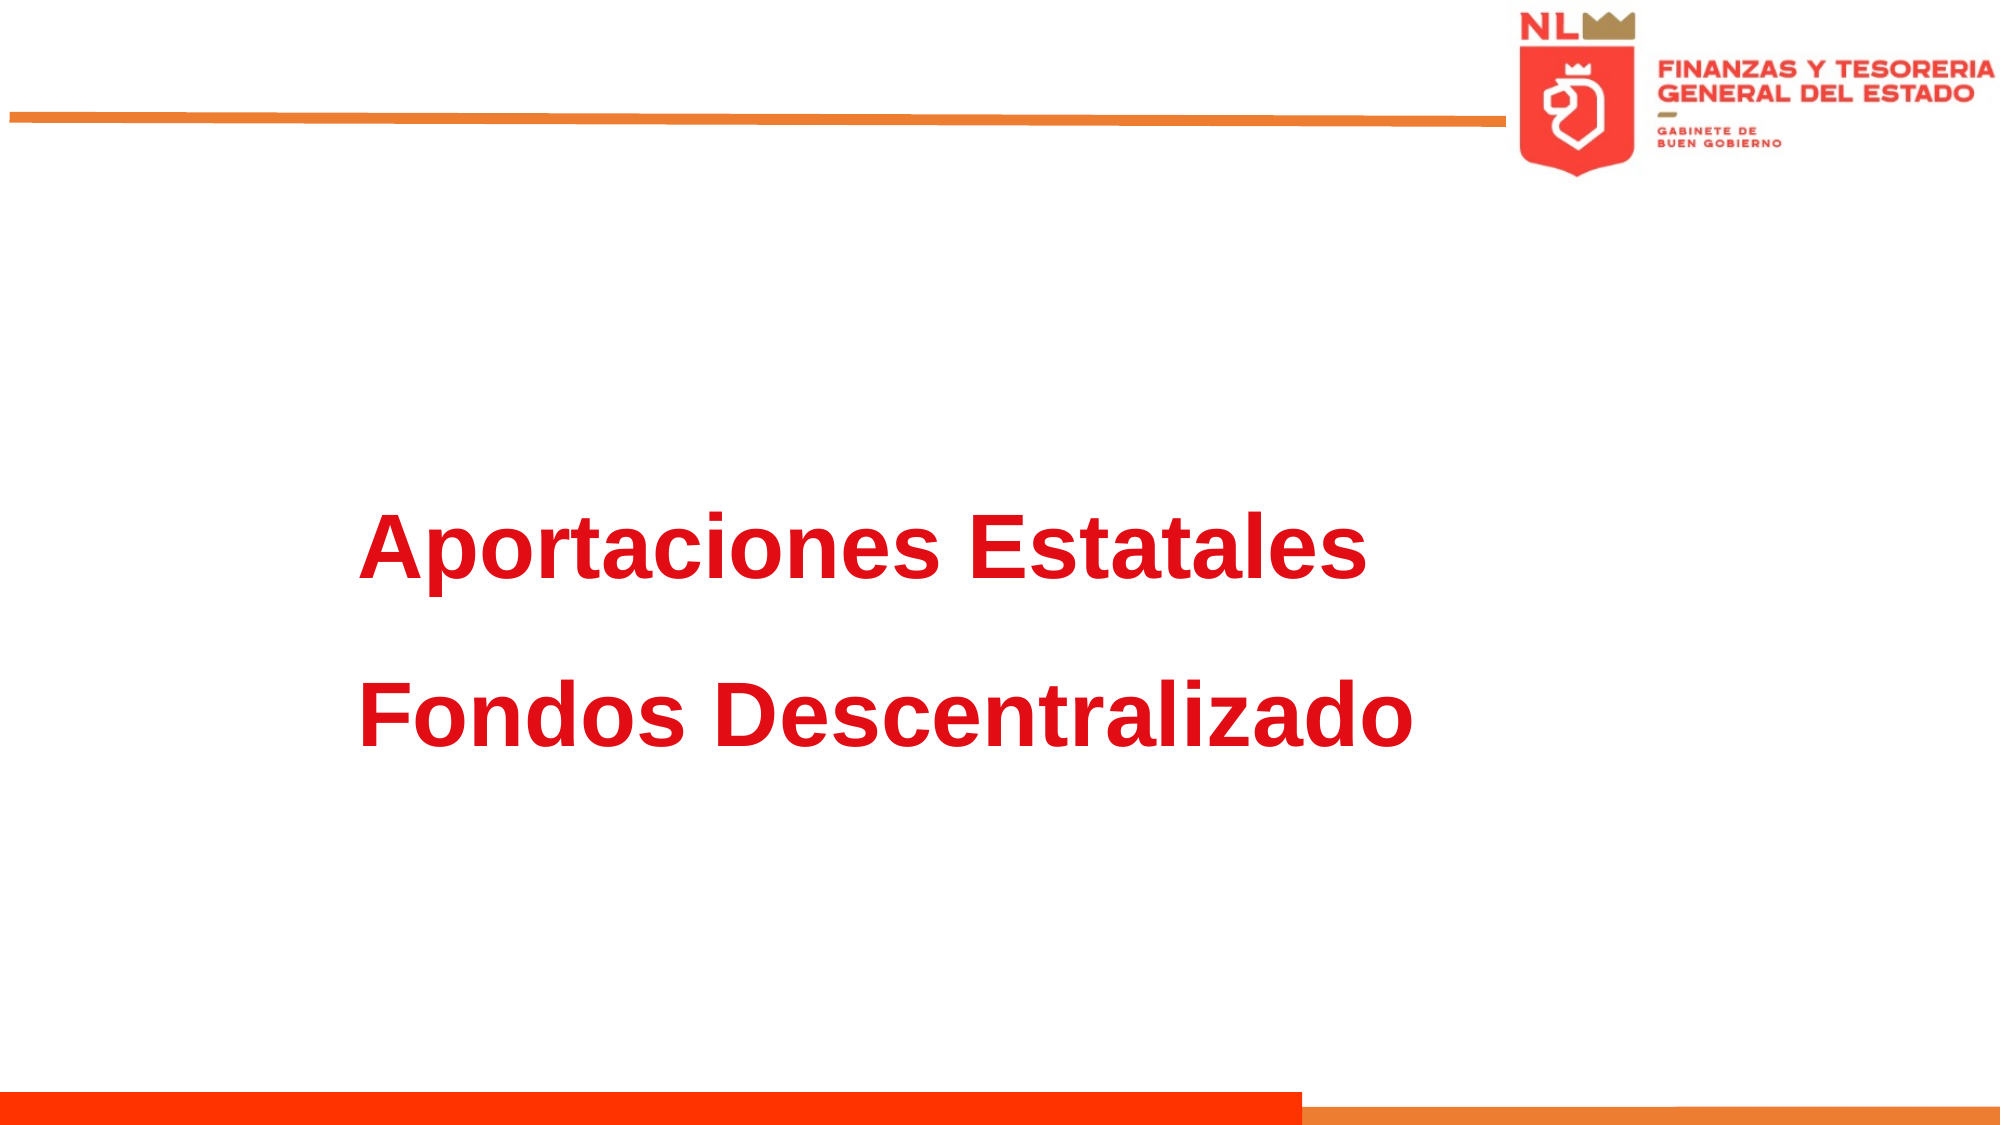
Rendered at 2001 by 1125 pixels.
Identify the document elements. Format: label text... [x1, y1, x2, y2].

text_box [0, 1091, 1303, 1125]
text_box Fondos Descentralizado [342, 647, 1630, 773]
picture [1506, 1, 2000, 184]
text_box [9, 117, 1506, 123]
text_box Aportaciones Estatales [342, 479, 1630, 605]
